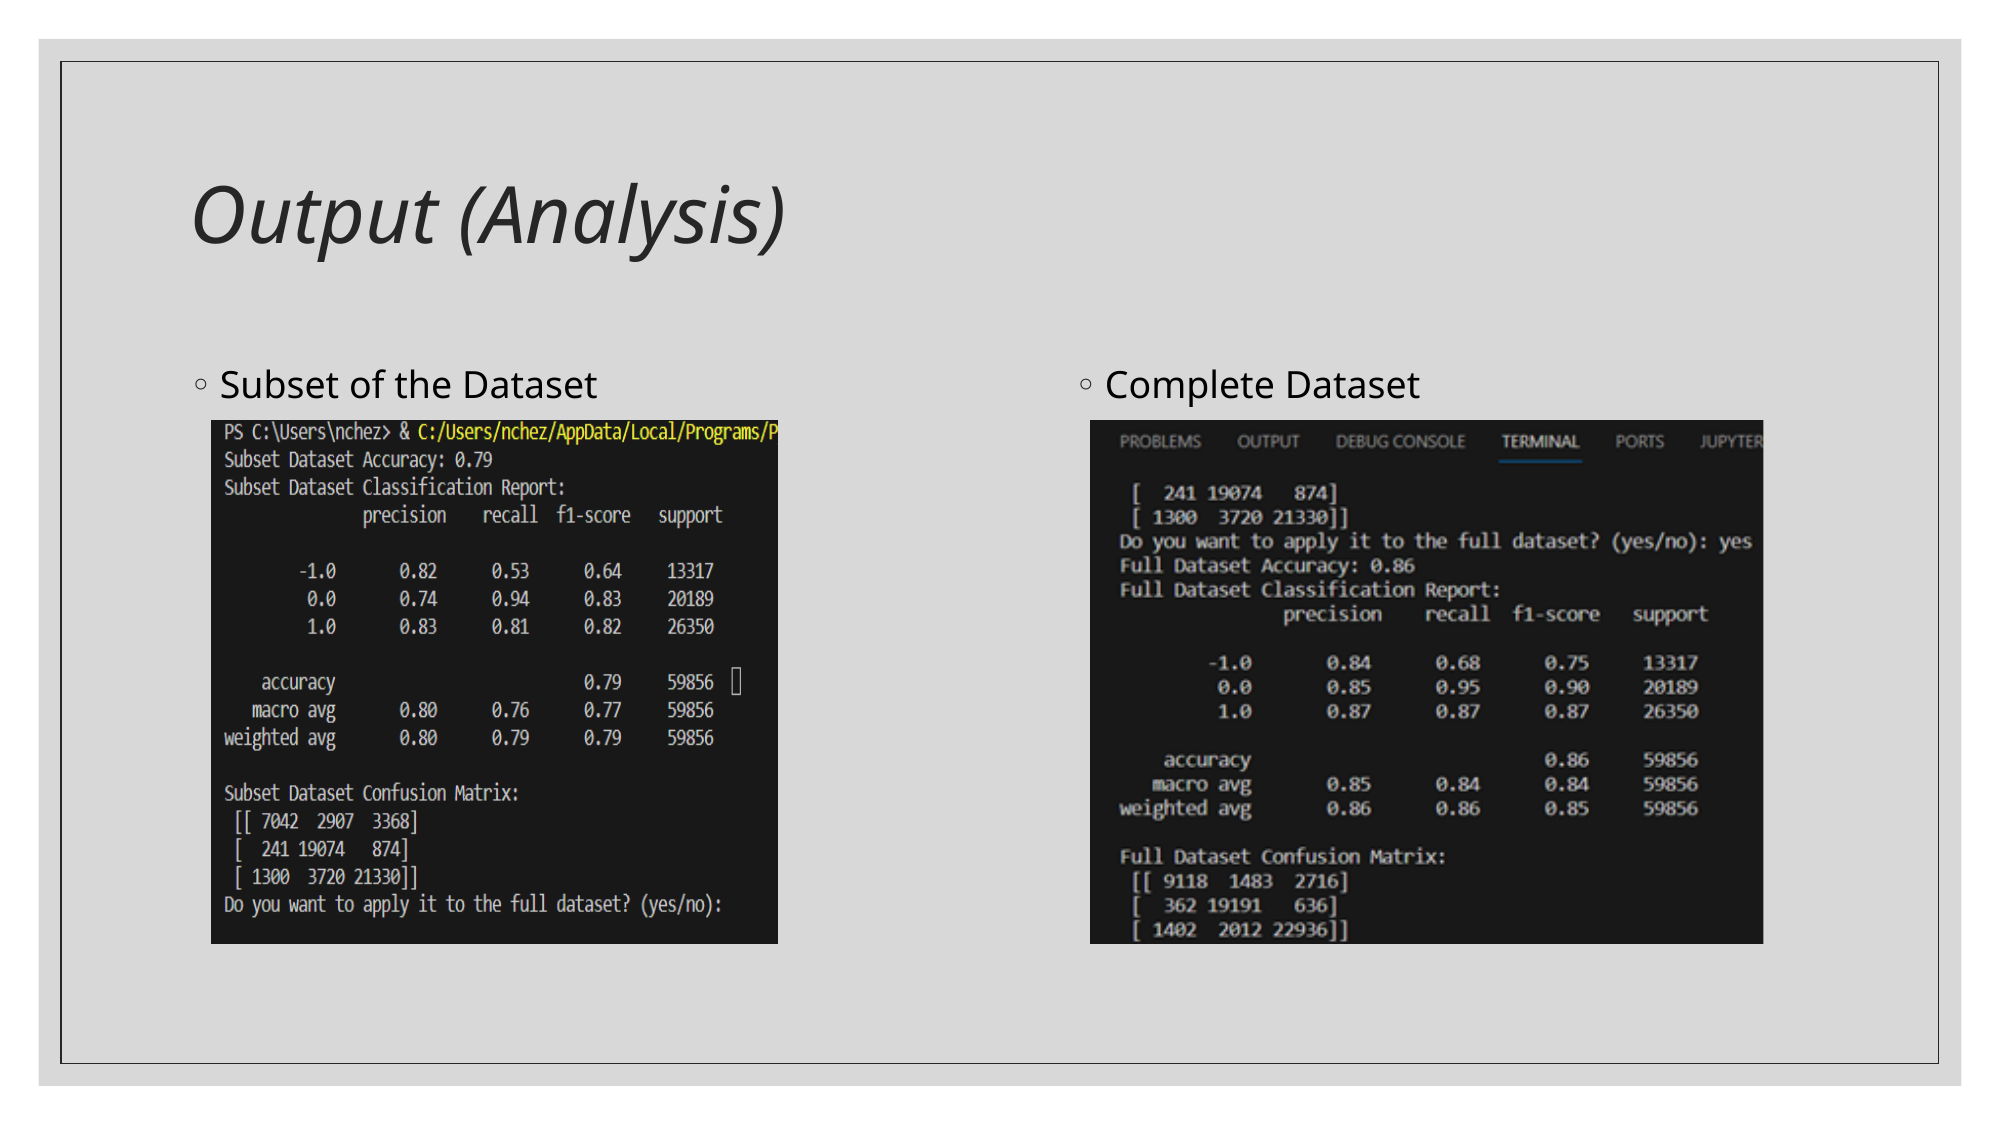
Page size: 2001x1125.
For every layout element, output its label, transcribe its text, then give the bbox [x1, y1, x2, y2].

picture [210, 420, 778, 944]
list Complete Dataset [1059, 345, 1825, 960]
list Subset of the Dataset [174, 345, 940, 960]
picture [1090, 420, 1764, 944]
title Output (Analysis) [174, 105, 1825, 331]
